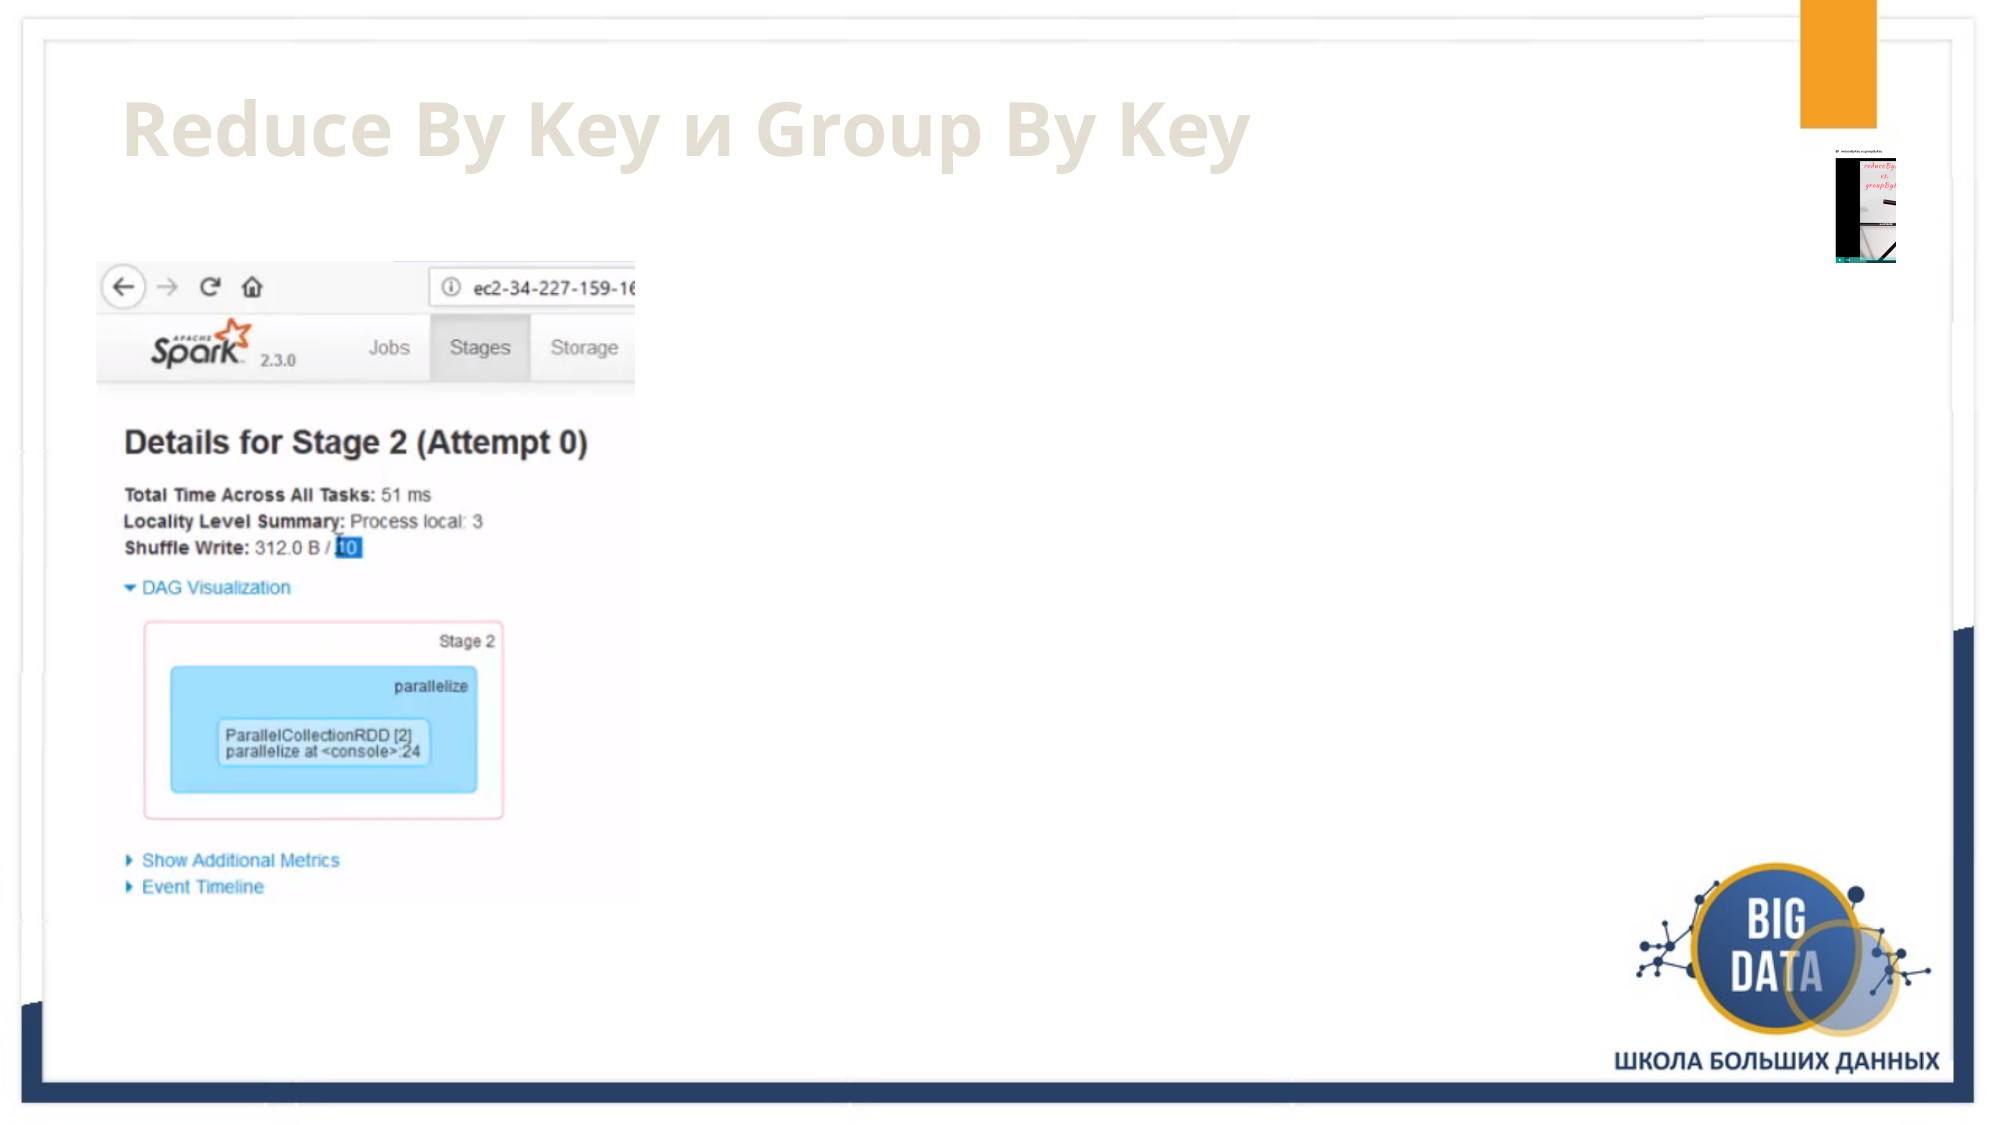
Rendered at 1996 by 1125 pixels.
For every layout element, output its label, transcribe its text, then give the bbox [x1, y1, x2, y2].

title Reduce By Key и Group By Key [105, 74, 1645, 304]
picture [0, 0, 1996, 1125]
